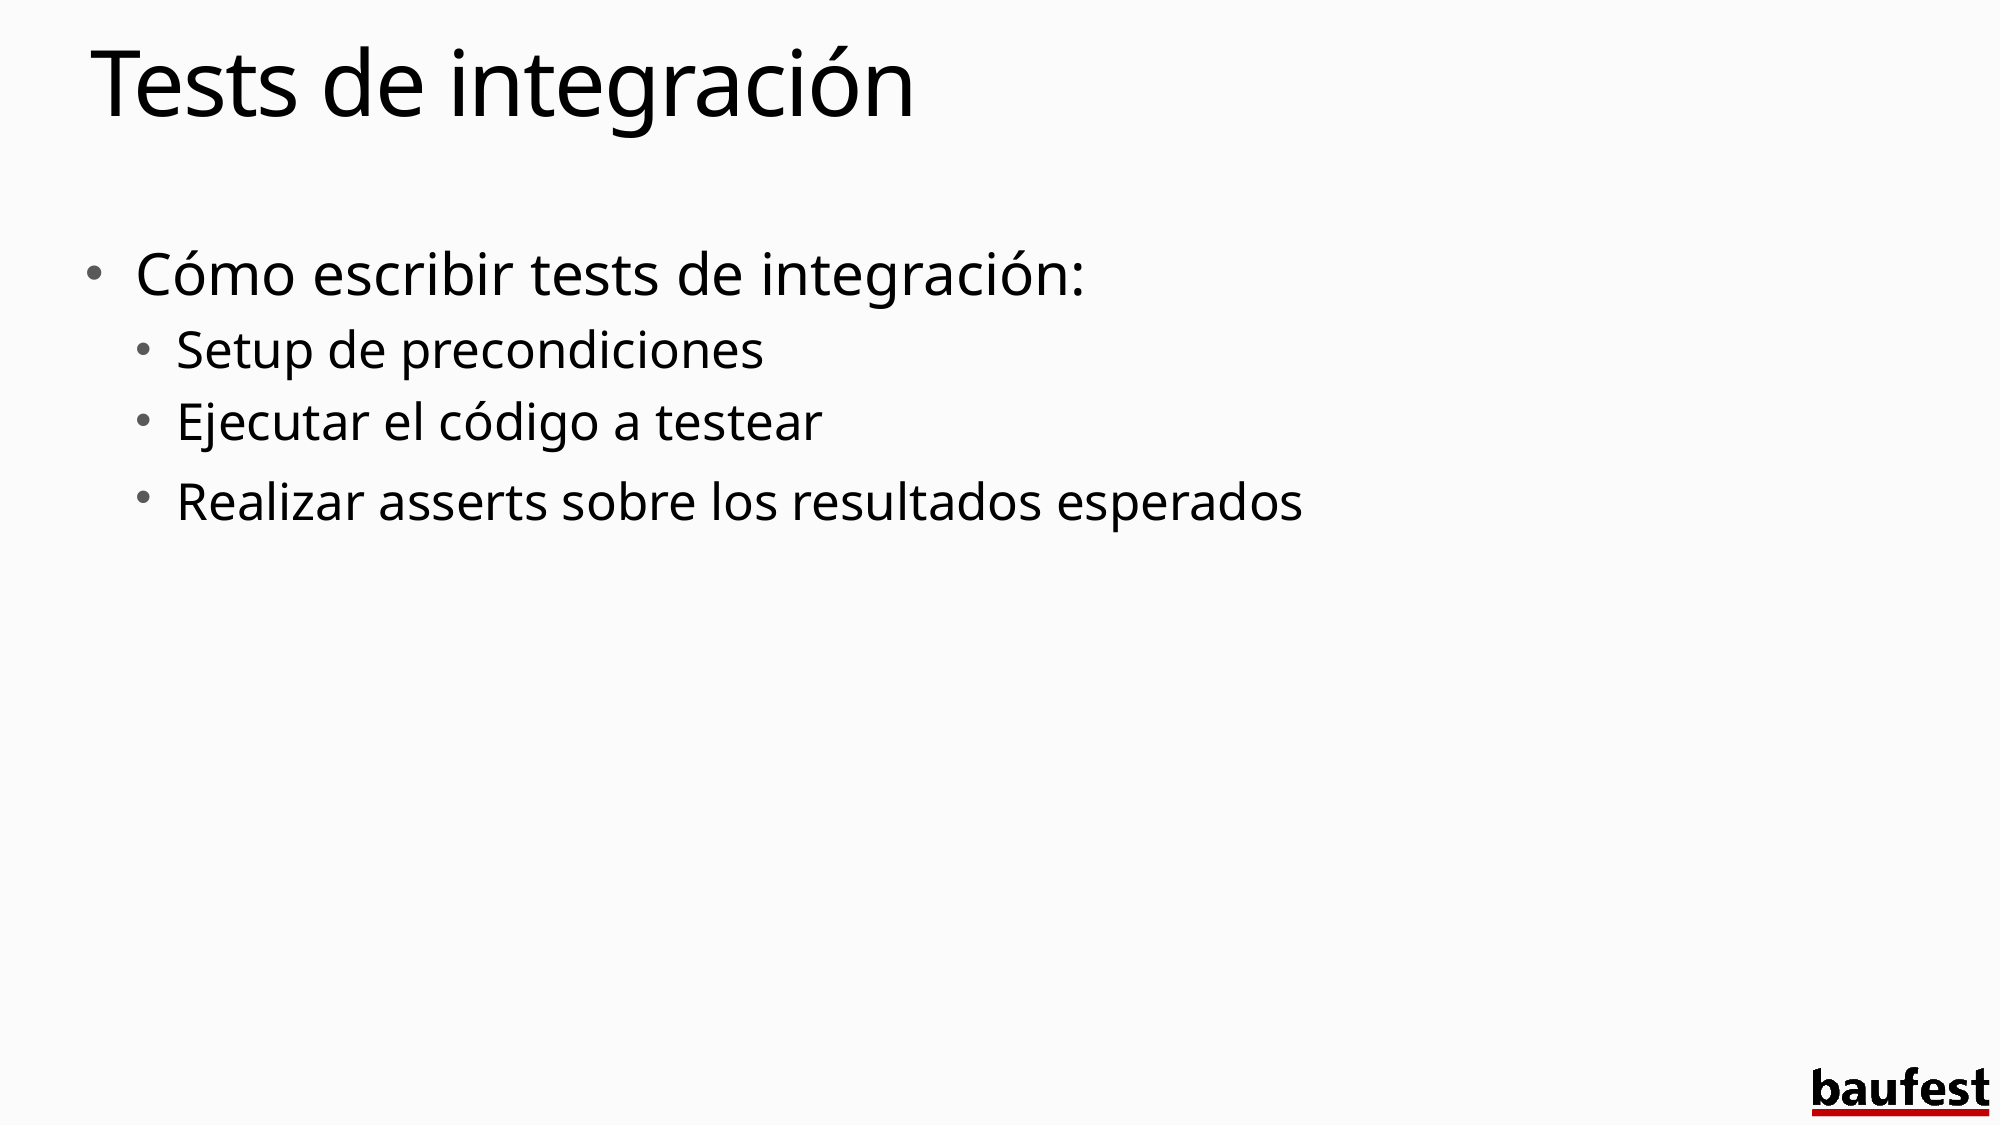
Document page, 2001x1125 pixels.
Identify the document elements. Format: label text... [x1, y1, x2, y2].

picture [1812, 1066, 1990, 1117]
title Tests de integración [90, 37, 1920, 138]
list Cómo escribir tests de integración: Setup de precondiciones Ejecutar el código a testear Realizar asserts sobre los resultados esperados [85, 237, 1915, 876]
